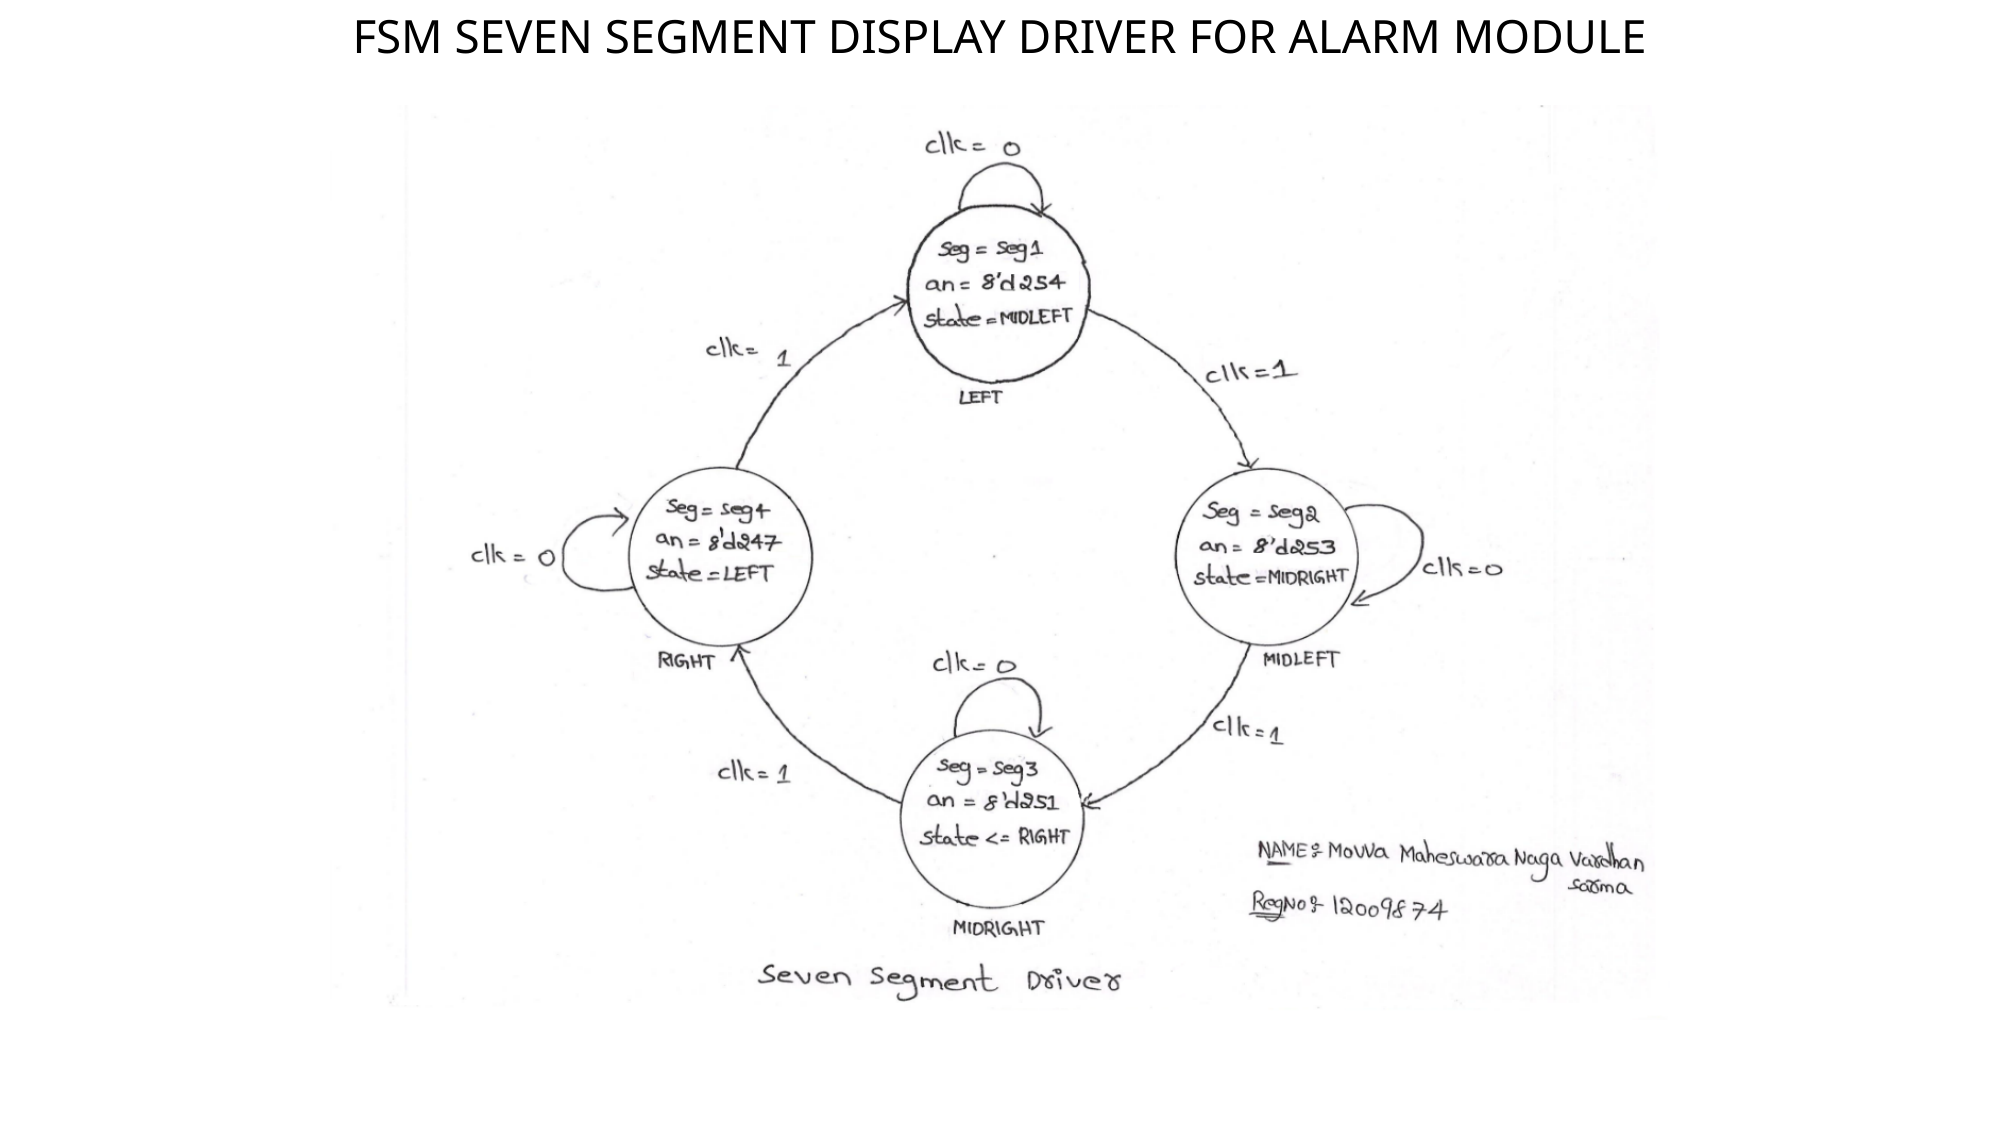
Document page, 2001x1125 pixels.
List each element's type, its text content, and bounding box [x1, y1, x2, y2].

text_box FSM SEVEN SEGMENT DISPLAY DRIVER FOR ALARM MODULE [0, 0, 2000, 125]
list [330, 105, 1670, 1020]
